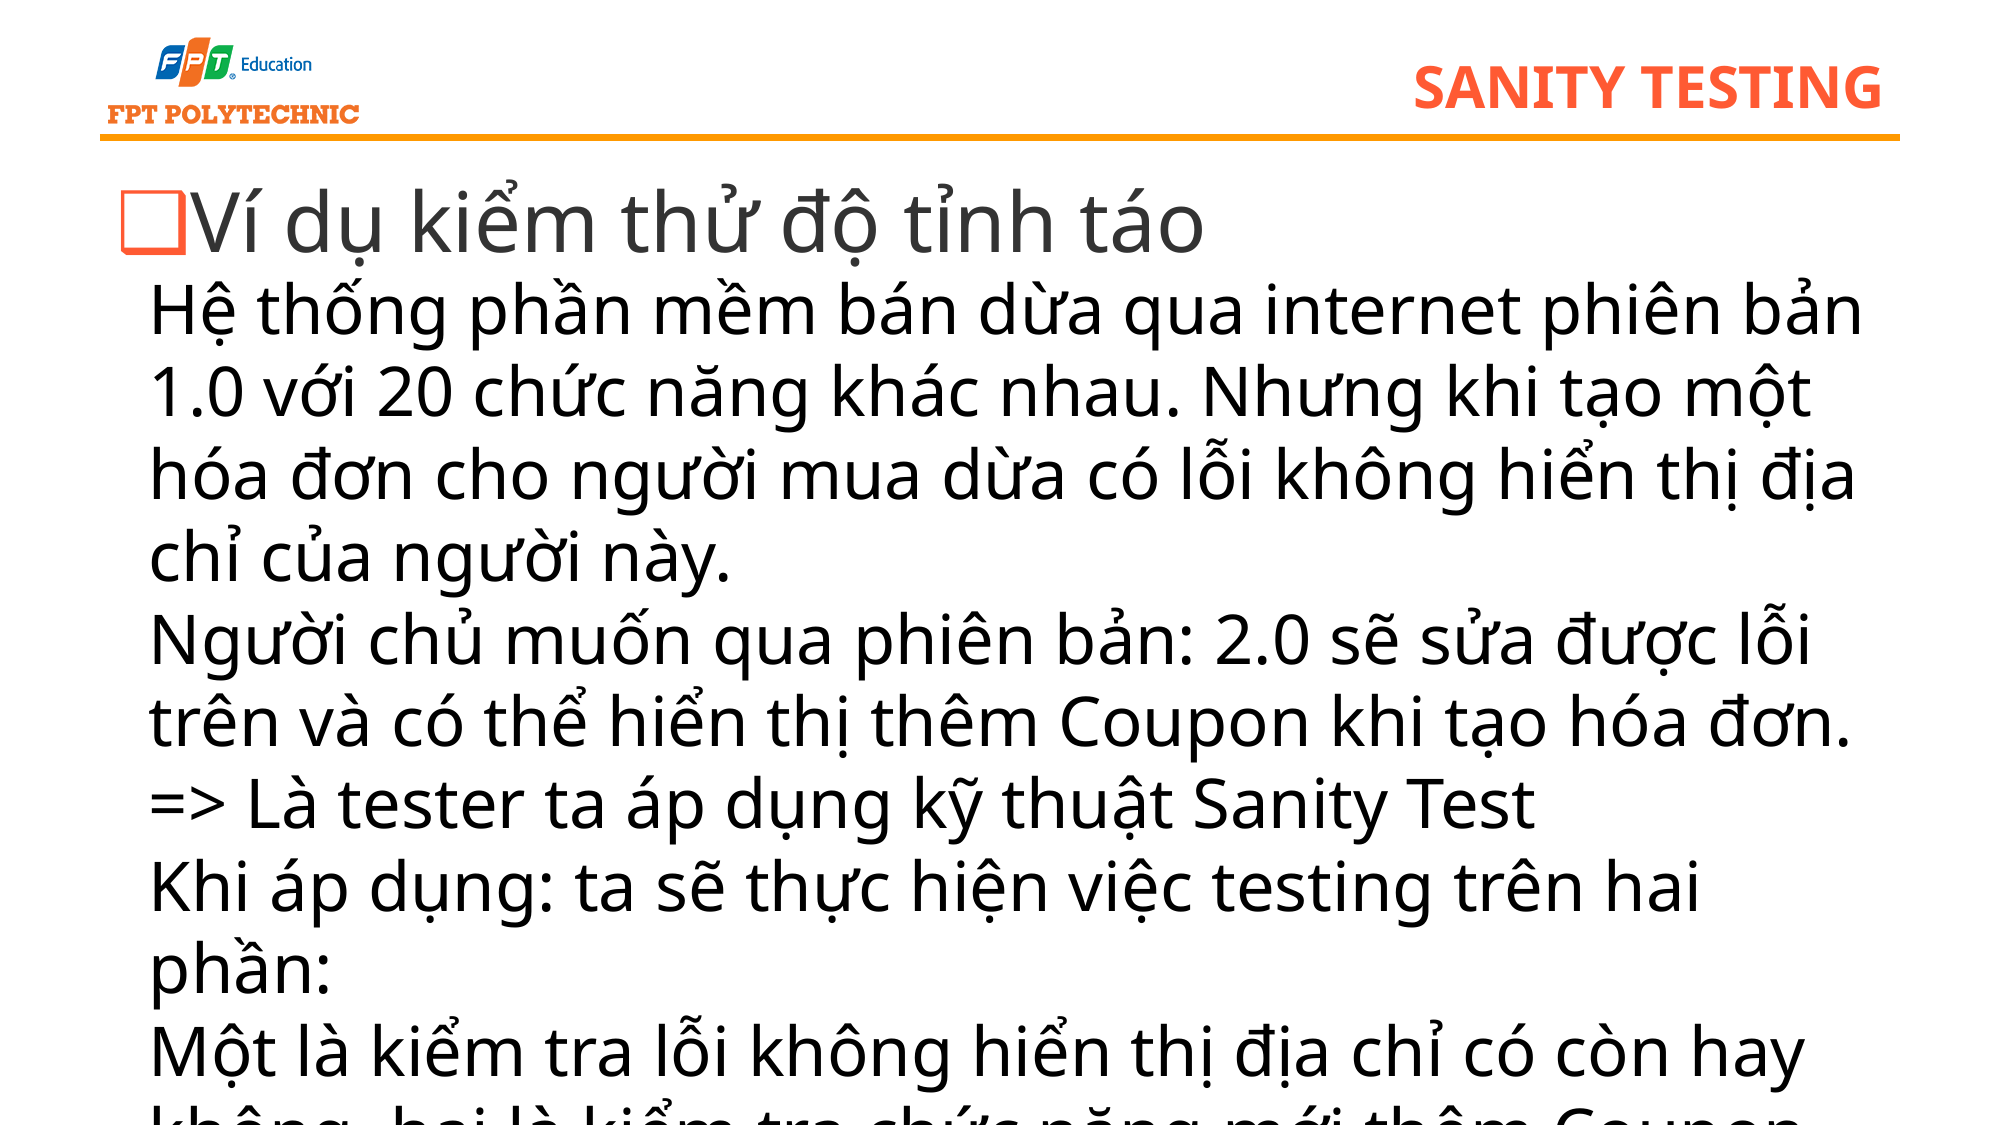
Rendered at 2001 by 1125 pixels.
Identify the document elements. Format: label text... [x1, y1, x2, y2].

picture [99, 25, 367, 134]
picture [99, 135, 367, 143]
title sanity testing [366, 45, 1900, 125]
text_box Ví dụ kiểm thử độ tỉnh táo [101, 153, 1900, 284]
text_box Hệ thống phần mềm bán dừa qua internet phiên bản 1.0 với 20 chức năng khác nhau. Nhưng khi tạo một hóa đơn cho người mua dừa có lỗi không hiển thị địa chỉ của người này. Người chủ muốn qua phiên bản: 2.0 sẽ sửa được lỗi trên và có thể hiển thị thêm Coupon khi tạo hóa đơn. => Là tester ta áp dụng kỹ thuật Sanity Test Khi áp dụng: ta sẽ thực hiện việc testing trên hai phần: Một là kiểm tra lỗi không hiển thị địa chỉ có còn hay không, hai là kiểm tra chức năng mới thêm Coupon có được thực thi vào hay không? [134, 250, 1900, 1125]
